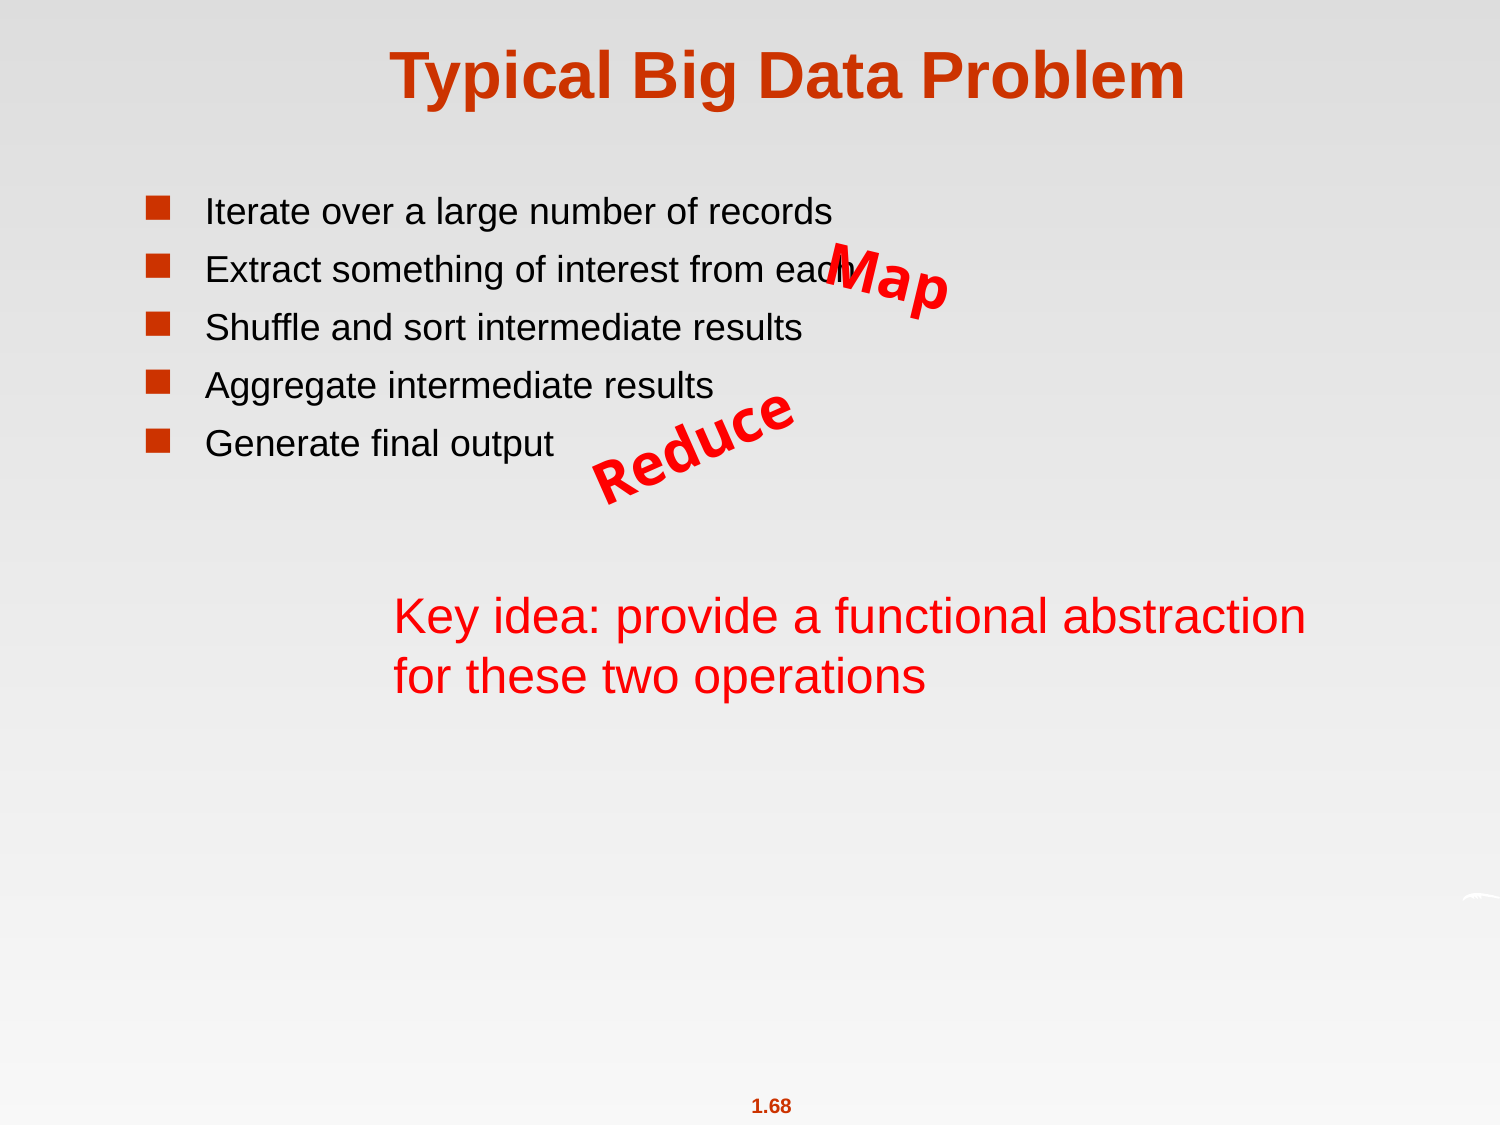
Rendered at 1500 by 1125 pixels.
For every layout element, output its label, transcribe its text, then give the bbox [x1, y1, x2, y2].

text_box Reduce [564, 354, 820, 531]
text_box Key idea: provide a functional abstraction for these two operations [378, 576, 1354, 712]
text_box Map [802, 214, 975, 334]
list Iterate over a large number of records Extract something of interest from each Shuffle and sort intermediate results Aggregate intermediate results Generate final output [133, 179, 1391, 984]
title Typical Big Data Problem [126, 19, 1451, 120]
